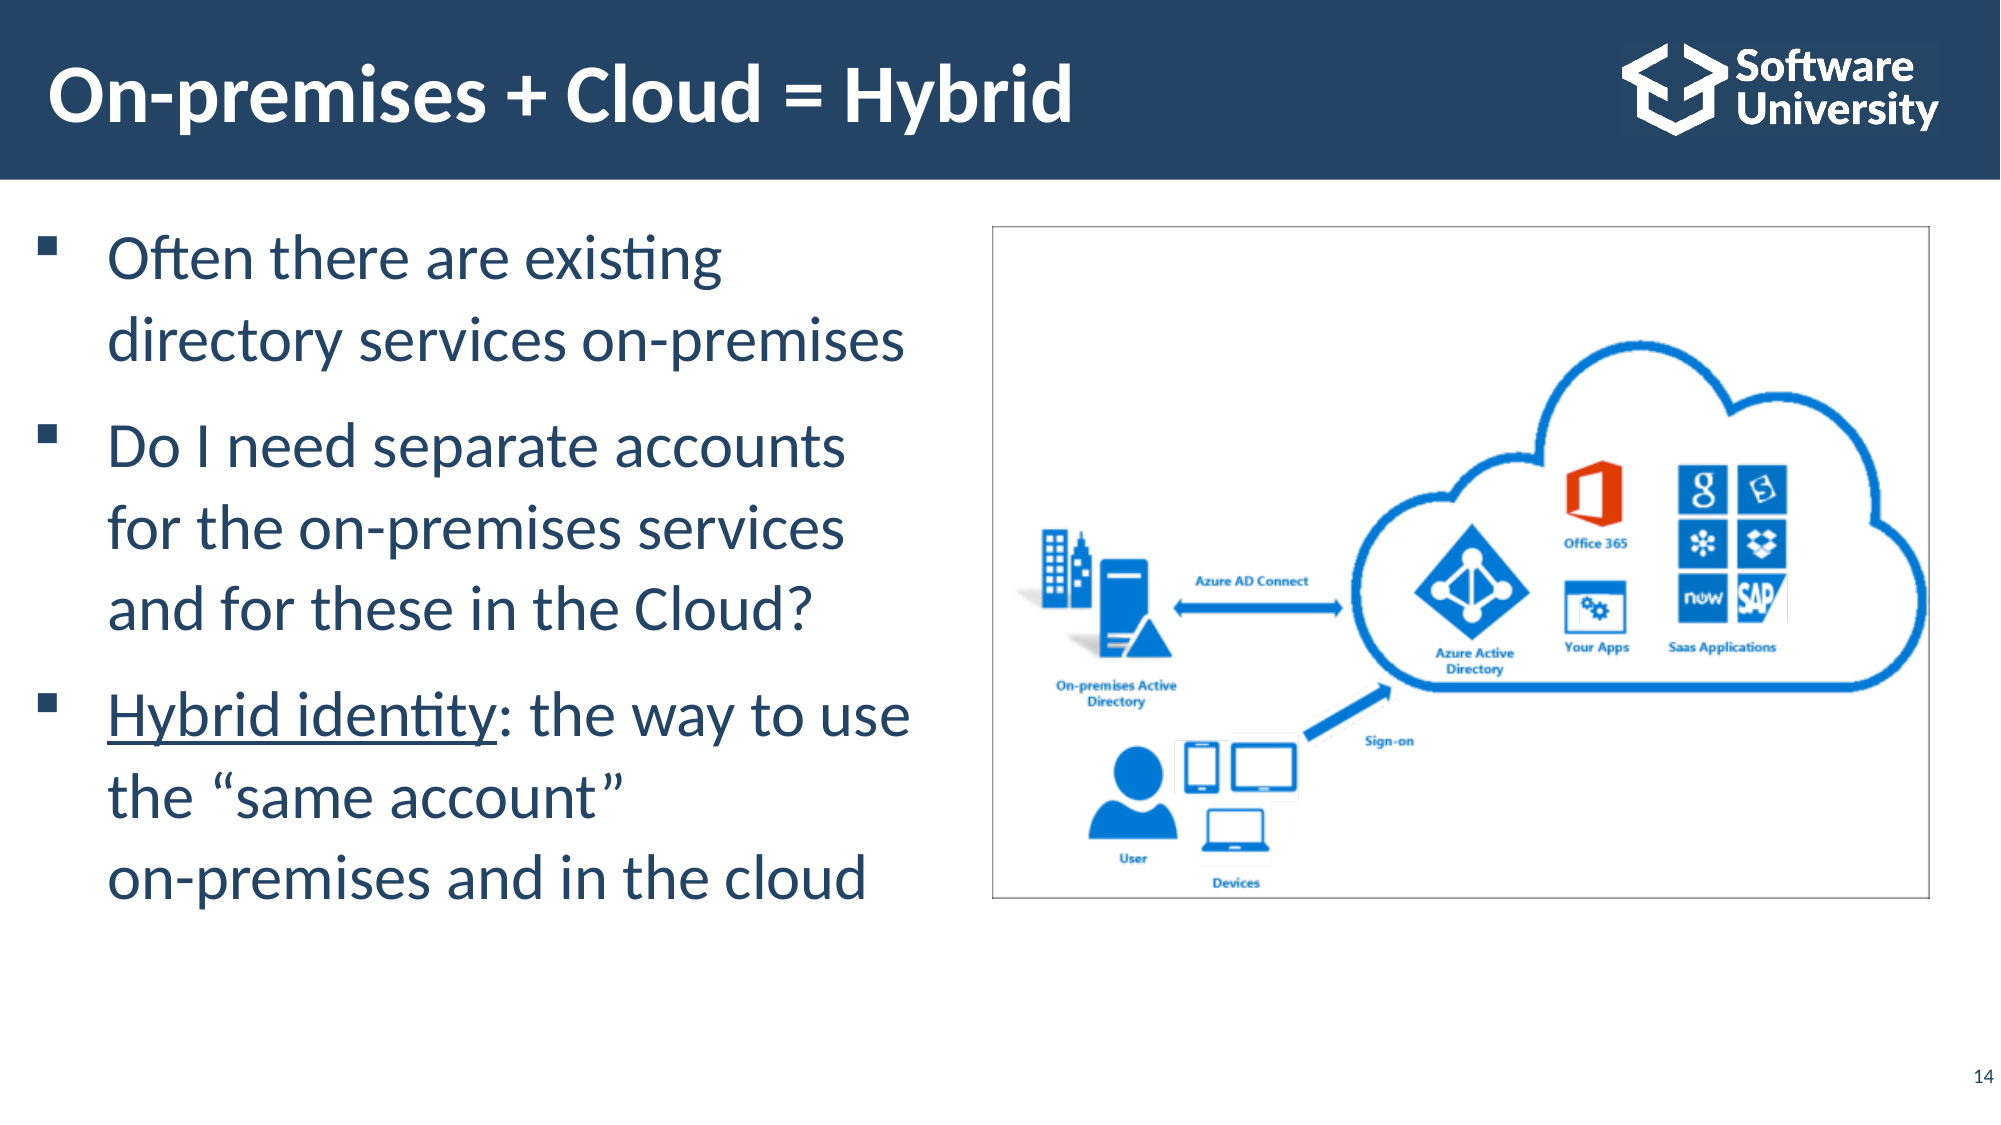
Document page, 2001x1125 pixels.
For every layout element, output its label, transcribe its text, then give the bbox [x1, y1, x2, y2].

title On-premises + Cloud = Hybrid [31, 16, 1591, 162]
picture [1622, 43, 1939, 136]
slide_number 14 [1929, 1049, 2000, 1100]
picture [991, 226, 1930, 899]
list Often there are existing directory services on-premises Do I need separate accounts for the on-premises services and for these in the Cloud? Hybrid identity: the way to use the “same account” on-premises and in the cloud [14, 205, 953, 1060]
